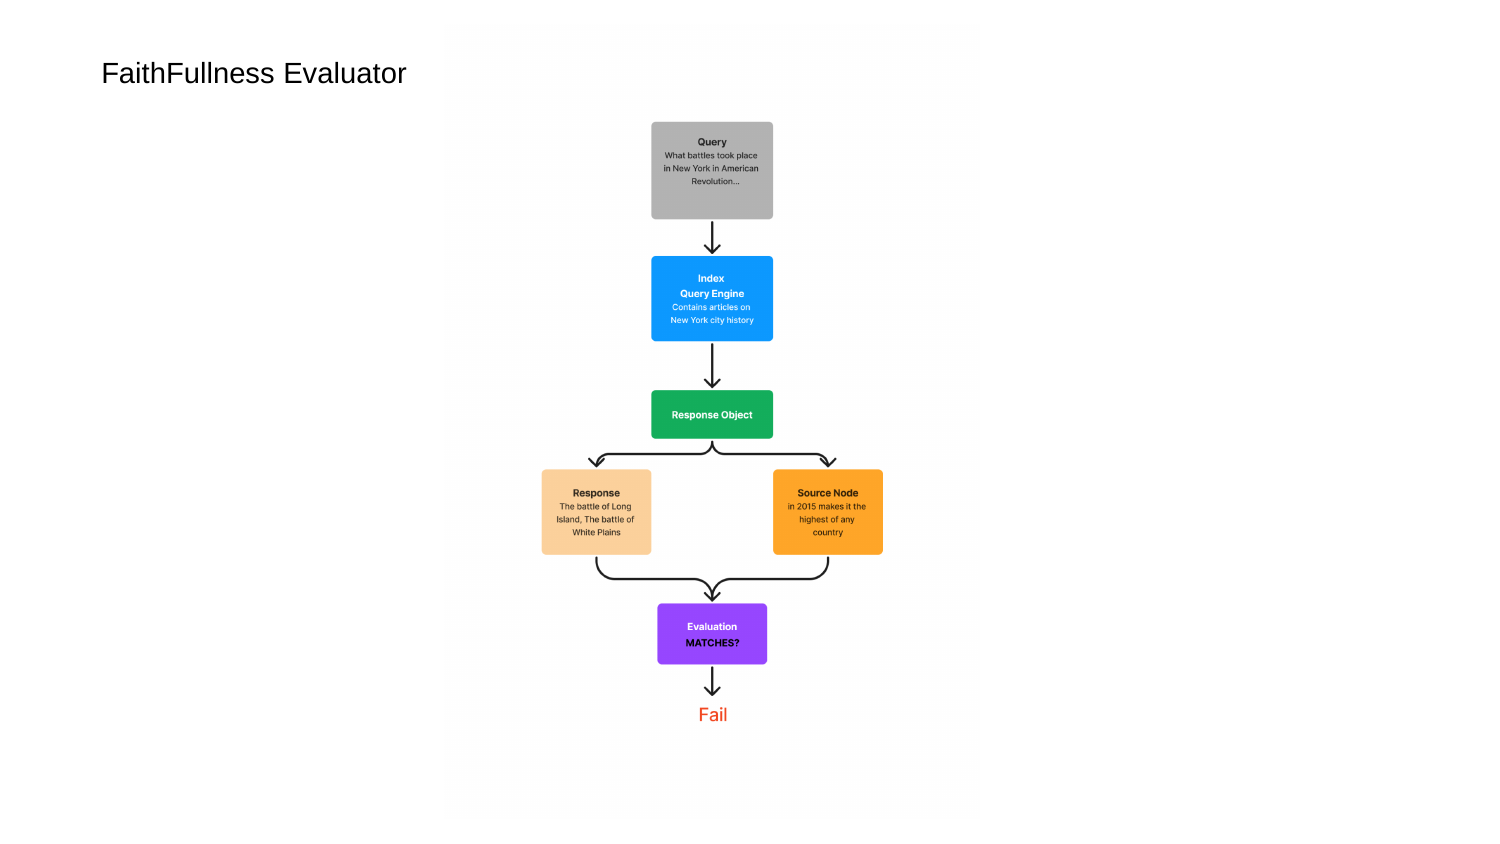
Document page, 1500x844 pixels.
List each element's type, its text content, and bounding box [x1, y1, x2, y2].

text_box FaithFullness Evaluator [86, 39, 438, 105]
picture [443, 24, 980, 819]
